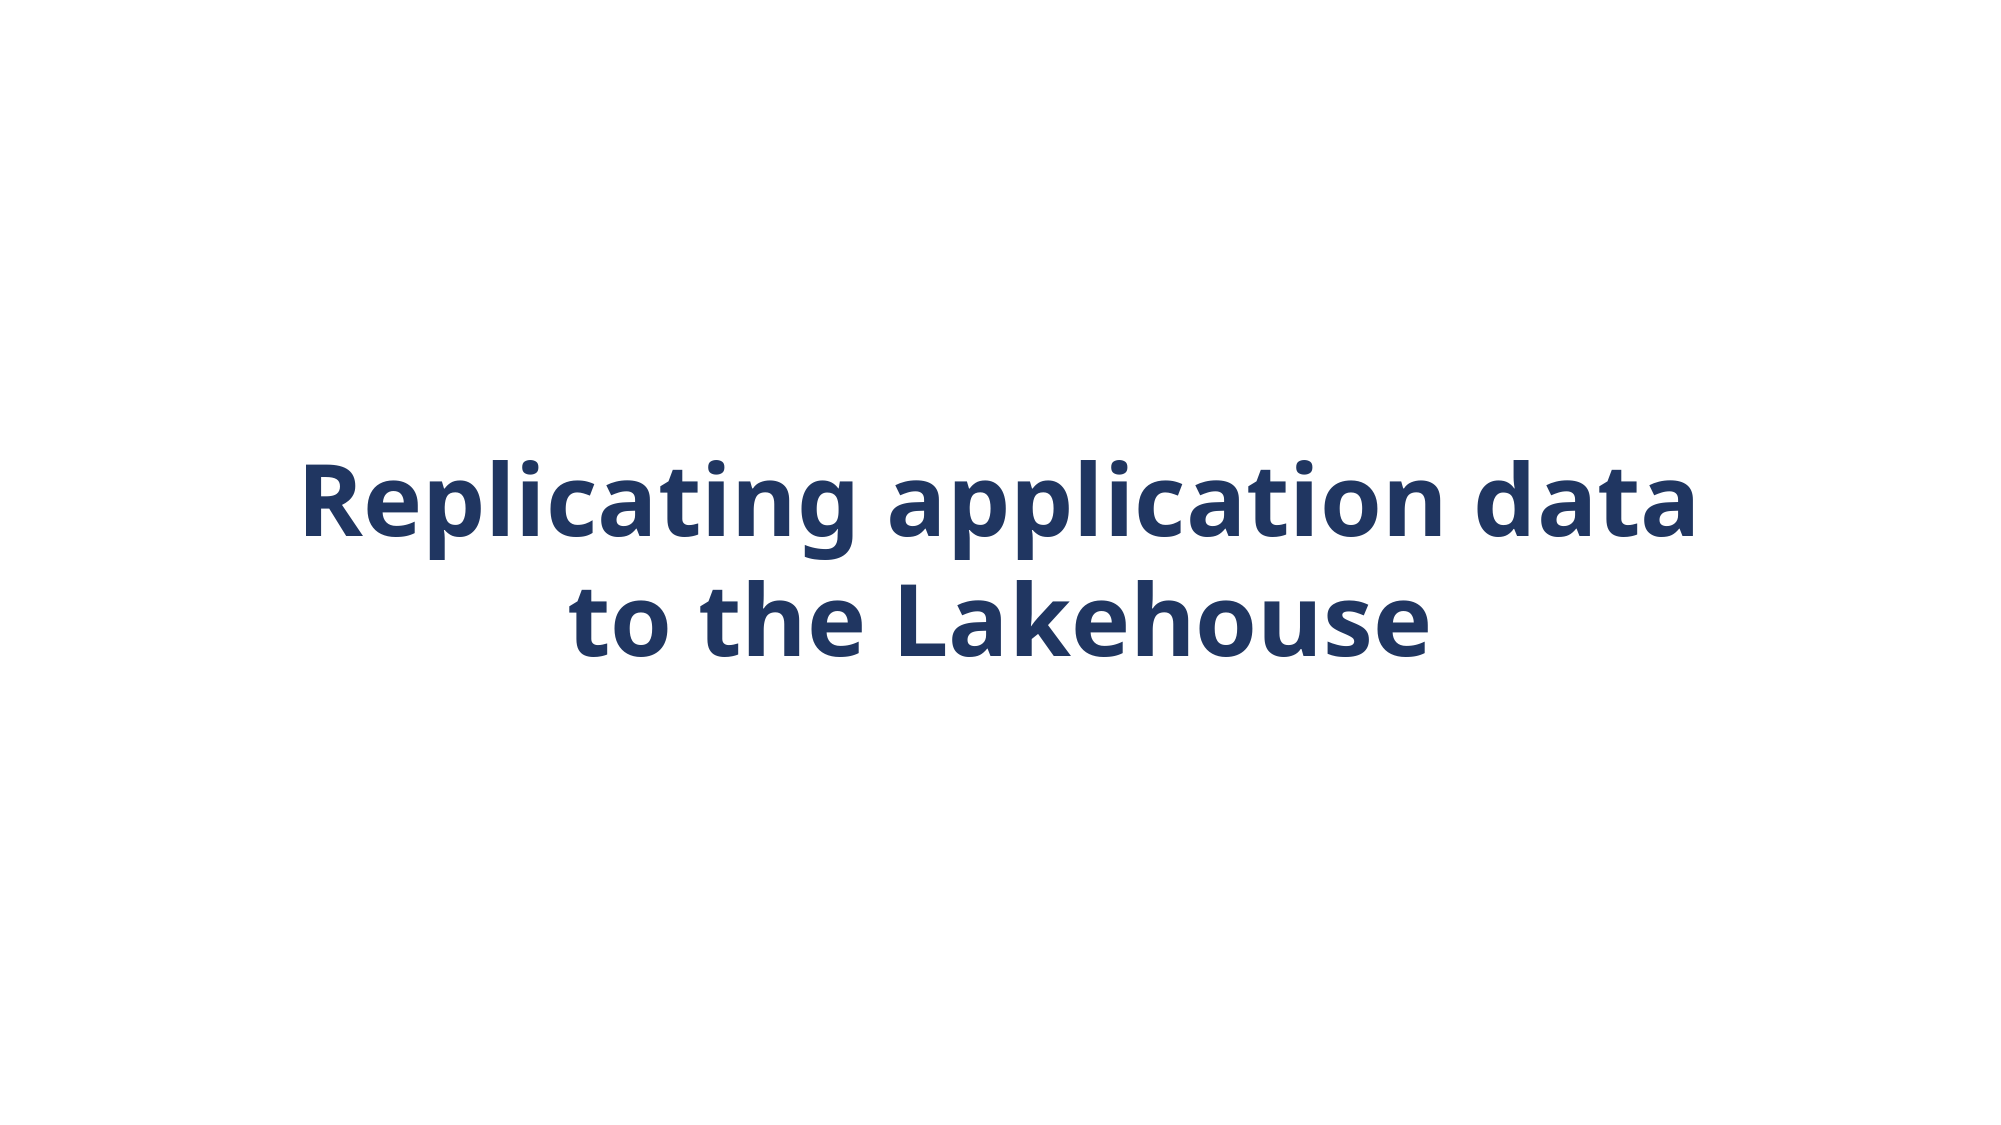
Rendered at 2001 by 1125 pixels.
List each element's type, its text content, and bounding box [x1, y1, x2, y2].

title Replicating application data to the Lakehouse [275, 87, 1725, 1025]
